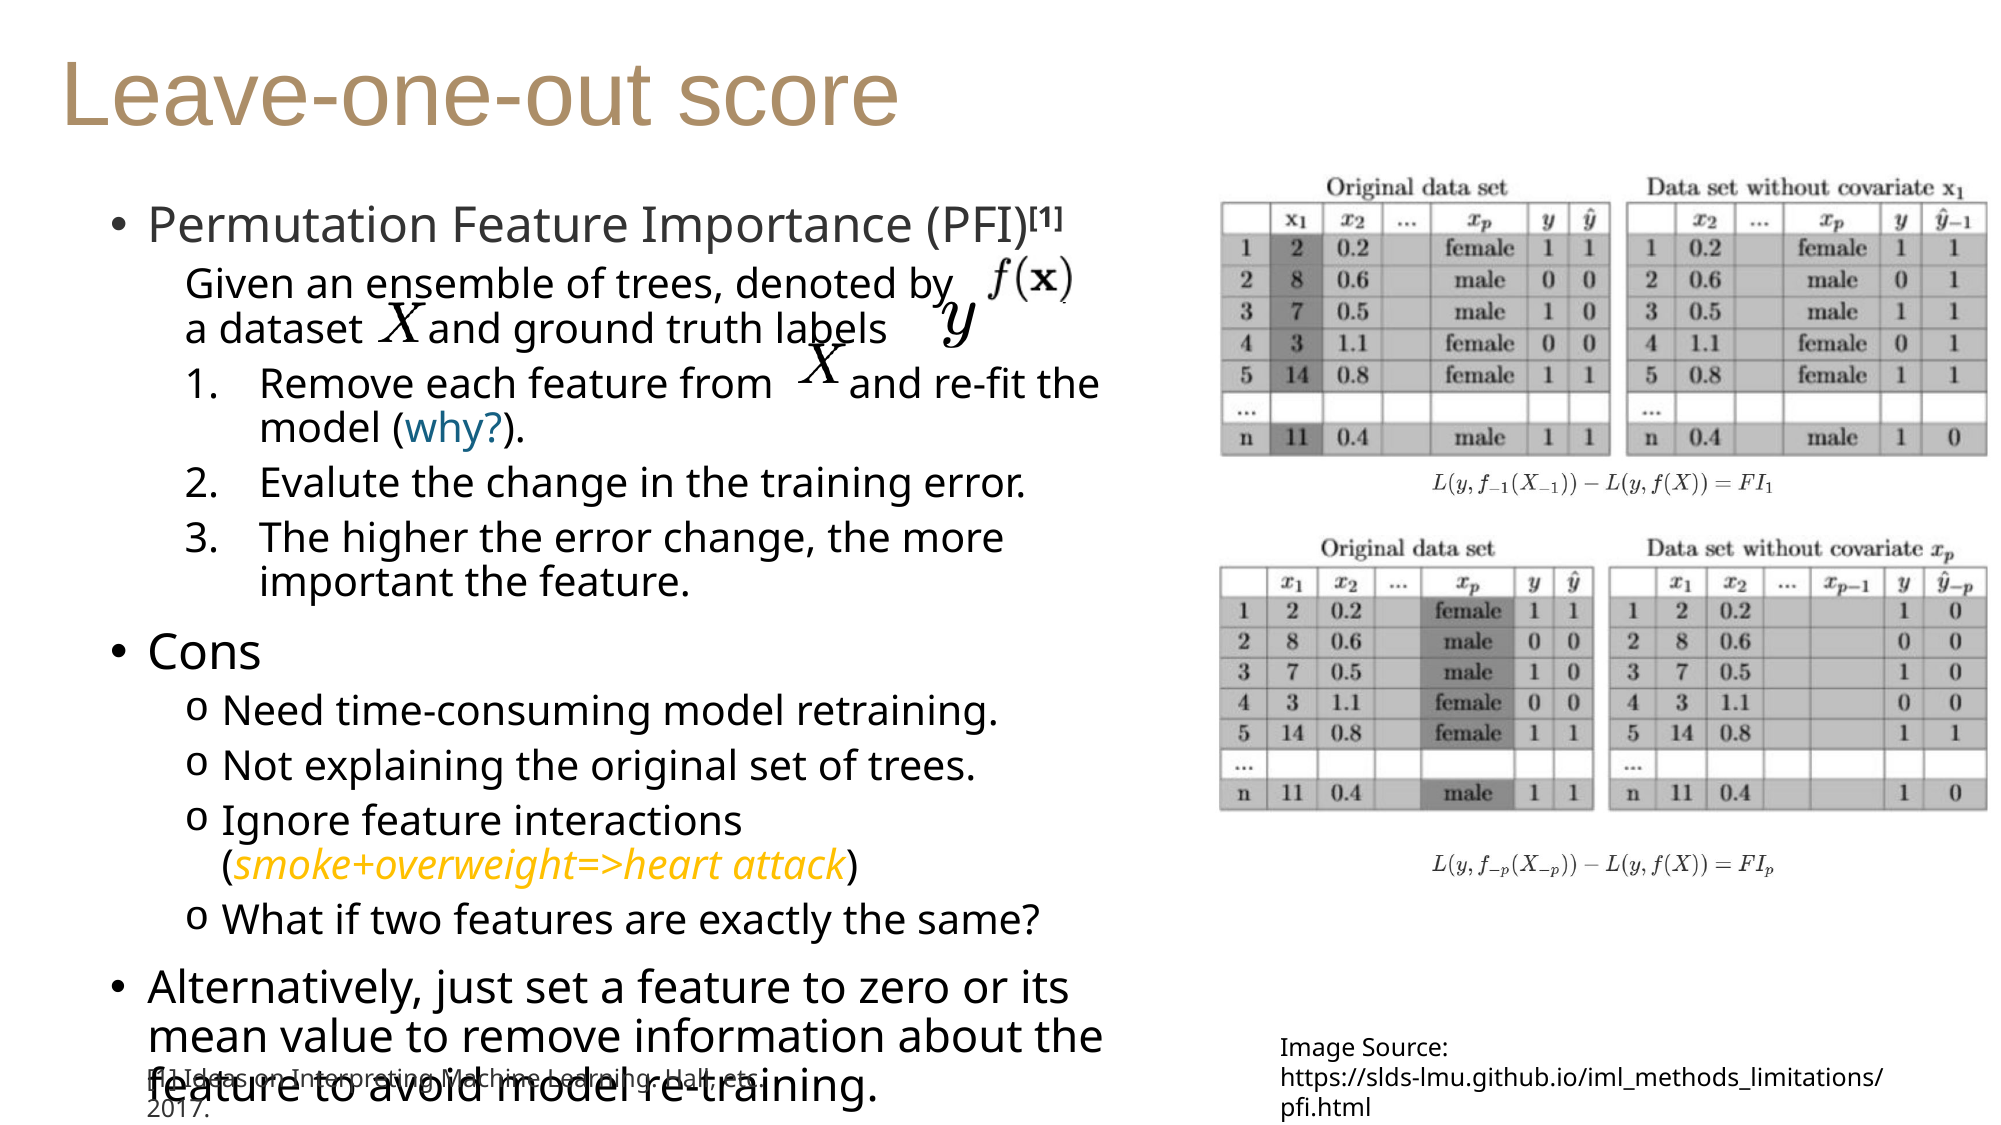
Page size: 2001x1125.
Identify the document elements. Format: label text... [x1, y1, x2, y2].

picture [1209, 174, 2000, 882]
text_box Image Source: https://slds-lmu.github.io/iml_methods_limitations/pfi.html [1265, 1024, 1965, 1125]
list Permutation Feature Importance (PFI)[1] Given an ensemble of trees, denoted by , a dataset and ground truth labels Remove each feature from and re-fit the model (why?). Evalute the change in the training error. The higher the error change, the more important the feature. Cons Need time-consuming model retraining. Not explaining the original set of trees. Ignore feature interactions (smoke+overweight=>heart attack) What if two features are exactly the same? Alternatively, just set a feature to zero or its mean value to remove information about the feature to avoid model re-training. [95, 192, 1211, 1125]
picture [940, 300, 977, 349]
picture [377, 301, 427, 343]
picture [797, 342, 847, 384]
picture [986, 254, 1073, 302]
text_box [1] Ideas on Interpreting Machine Learning. Hall, etc. 2017. [131, 1054, 824, 1125]
text_box Leave-one-out score [45, 33, 1965, 157]
